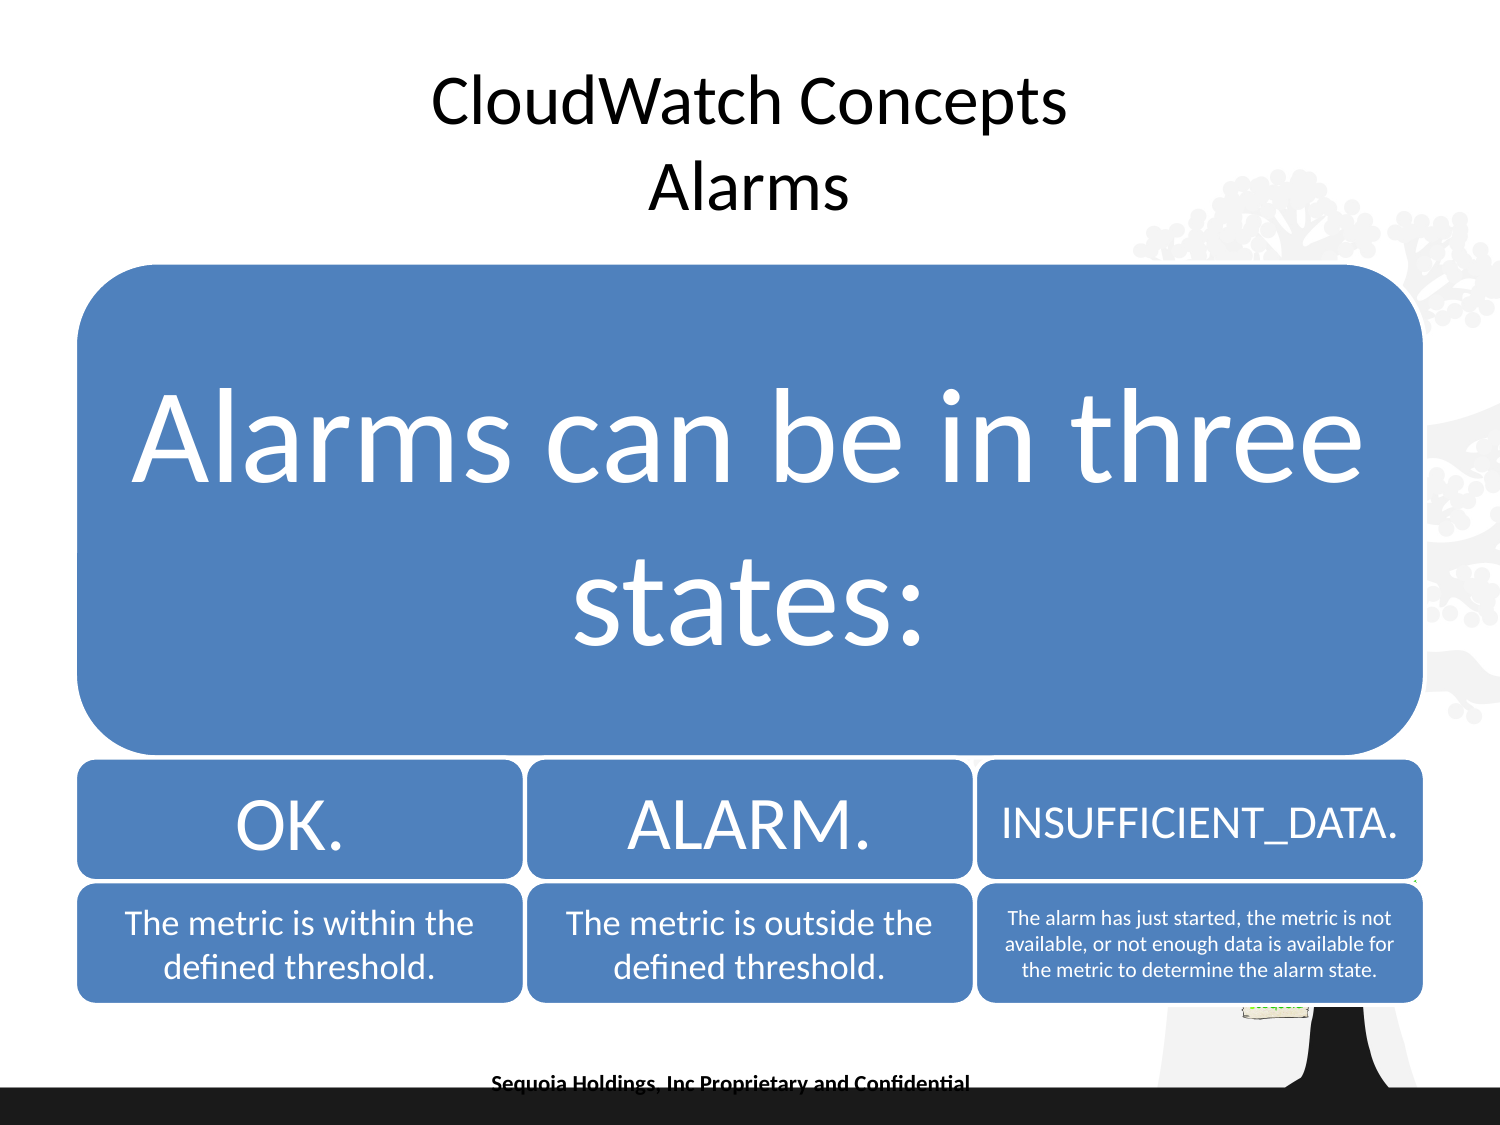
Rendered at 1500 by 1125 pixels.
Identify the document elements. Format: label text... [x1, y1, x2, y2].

picture [0, 0, 1500, 1125]
title CloudWatch Concepts Alarms [75, 45, 1425, 233]
footer Sequoia Holdings, Inc Proprietary and Confidential [375, 1062, 1088, 1103]
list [74, 262, 1426, 1006]
